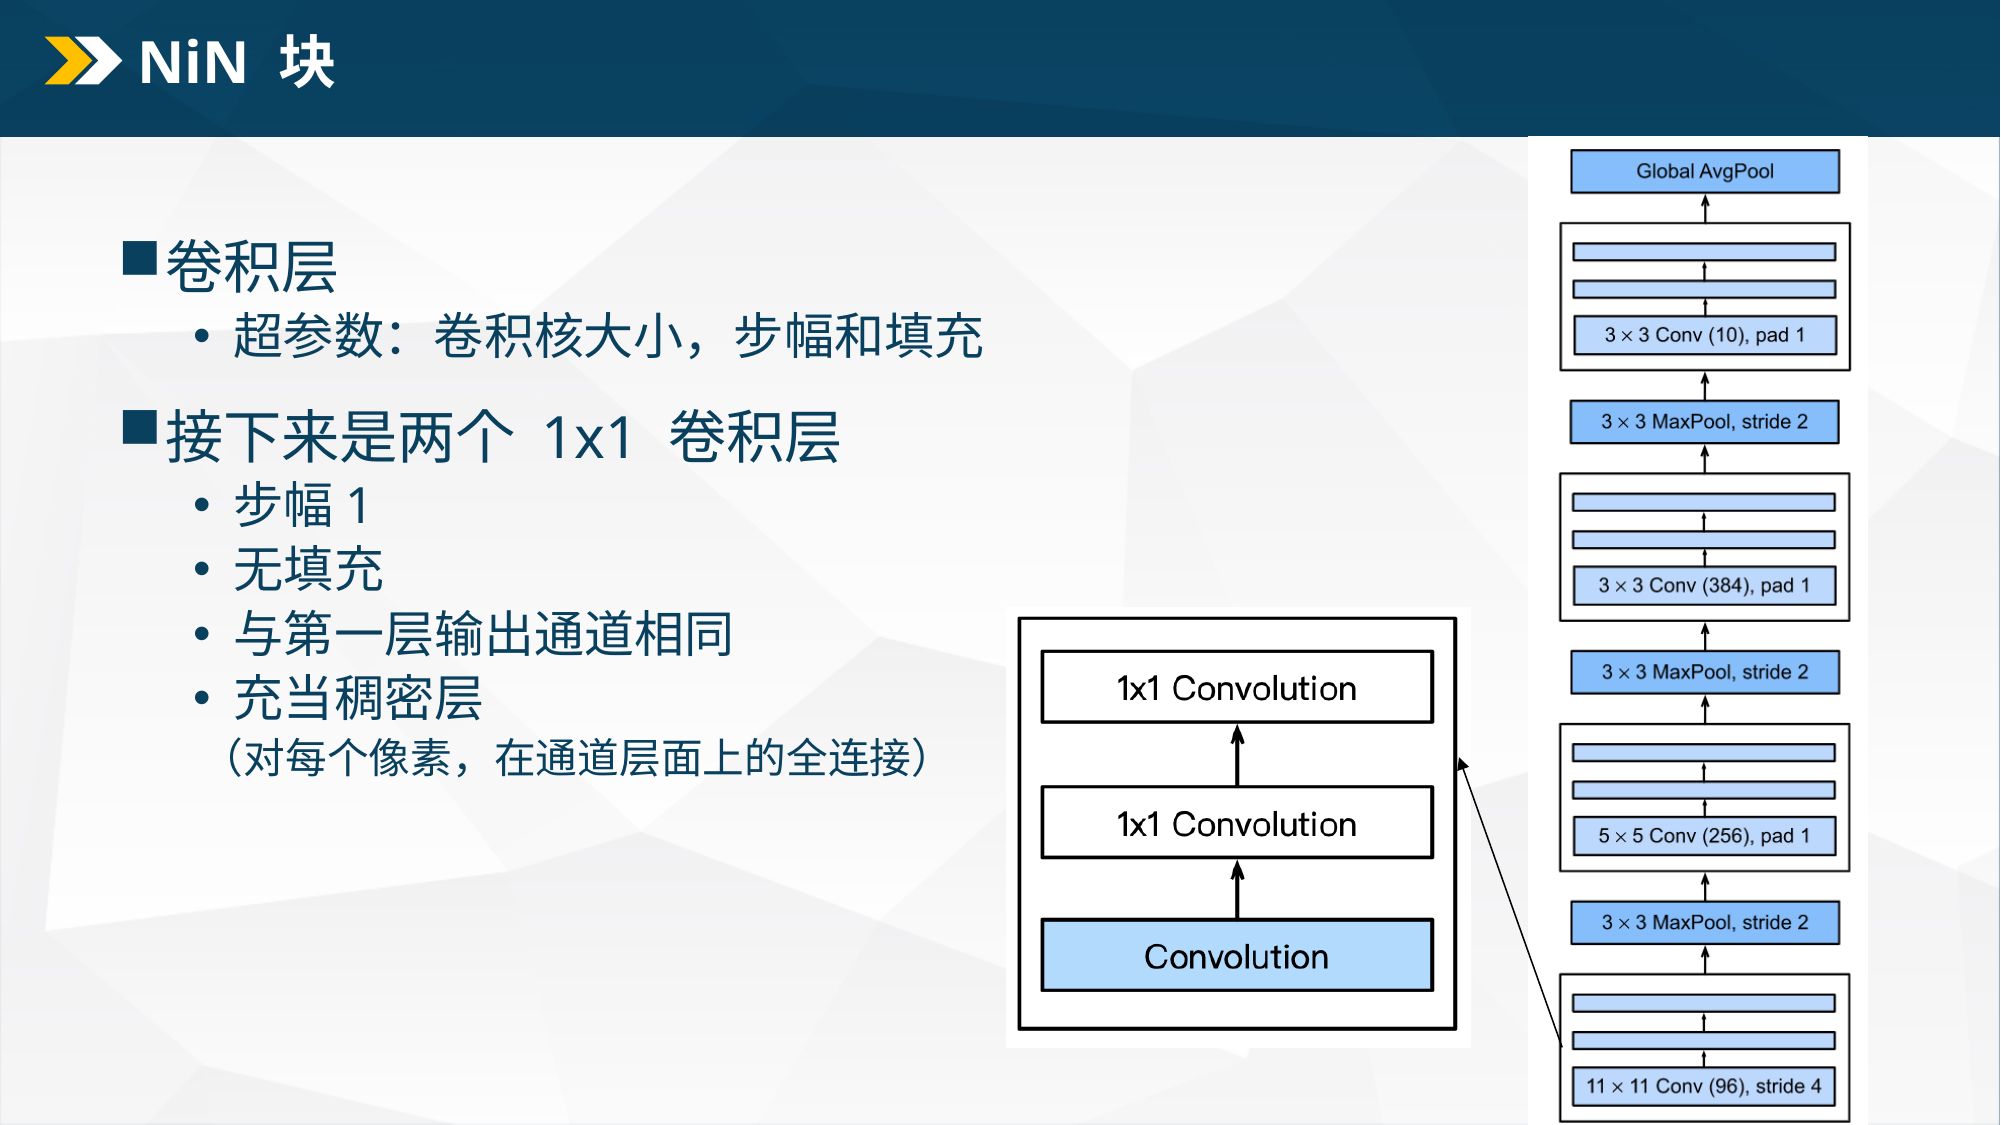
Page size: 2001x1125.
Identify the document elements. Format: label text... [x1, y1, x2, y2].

list 卷积层 超参数：卷积核大小，步幅和填充 接下来是两个 1x1 卷积层 步幅1 无填充 与第一层输出通道相同 充当稠密层 [103, 188, 1522, 1048]
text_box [1458, 756, 1563, 1048]
title NiN 块 [122, 25, 1723, 137]
picture [0, 0, 2000, 1125]
text_box （对每个像素，在通道层面上的全连接） [112, 724, 969, 790]
